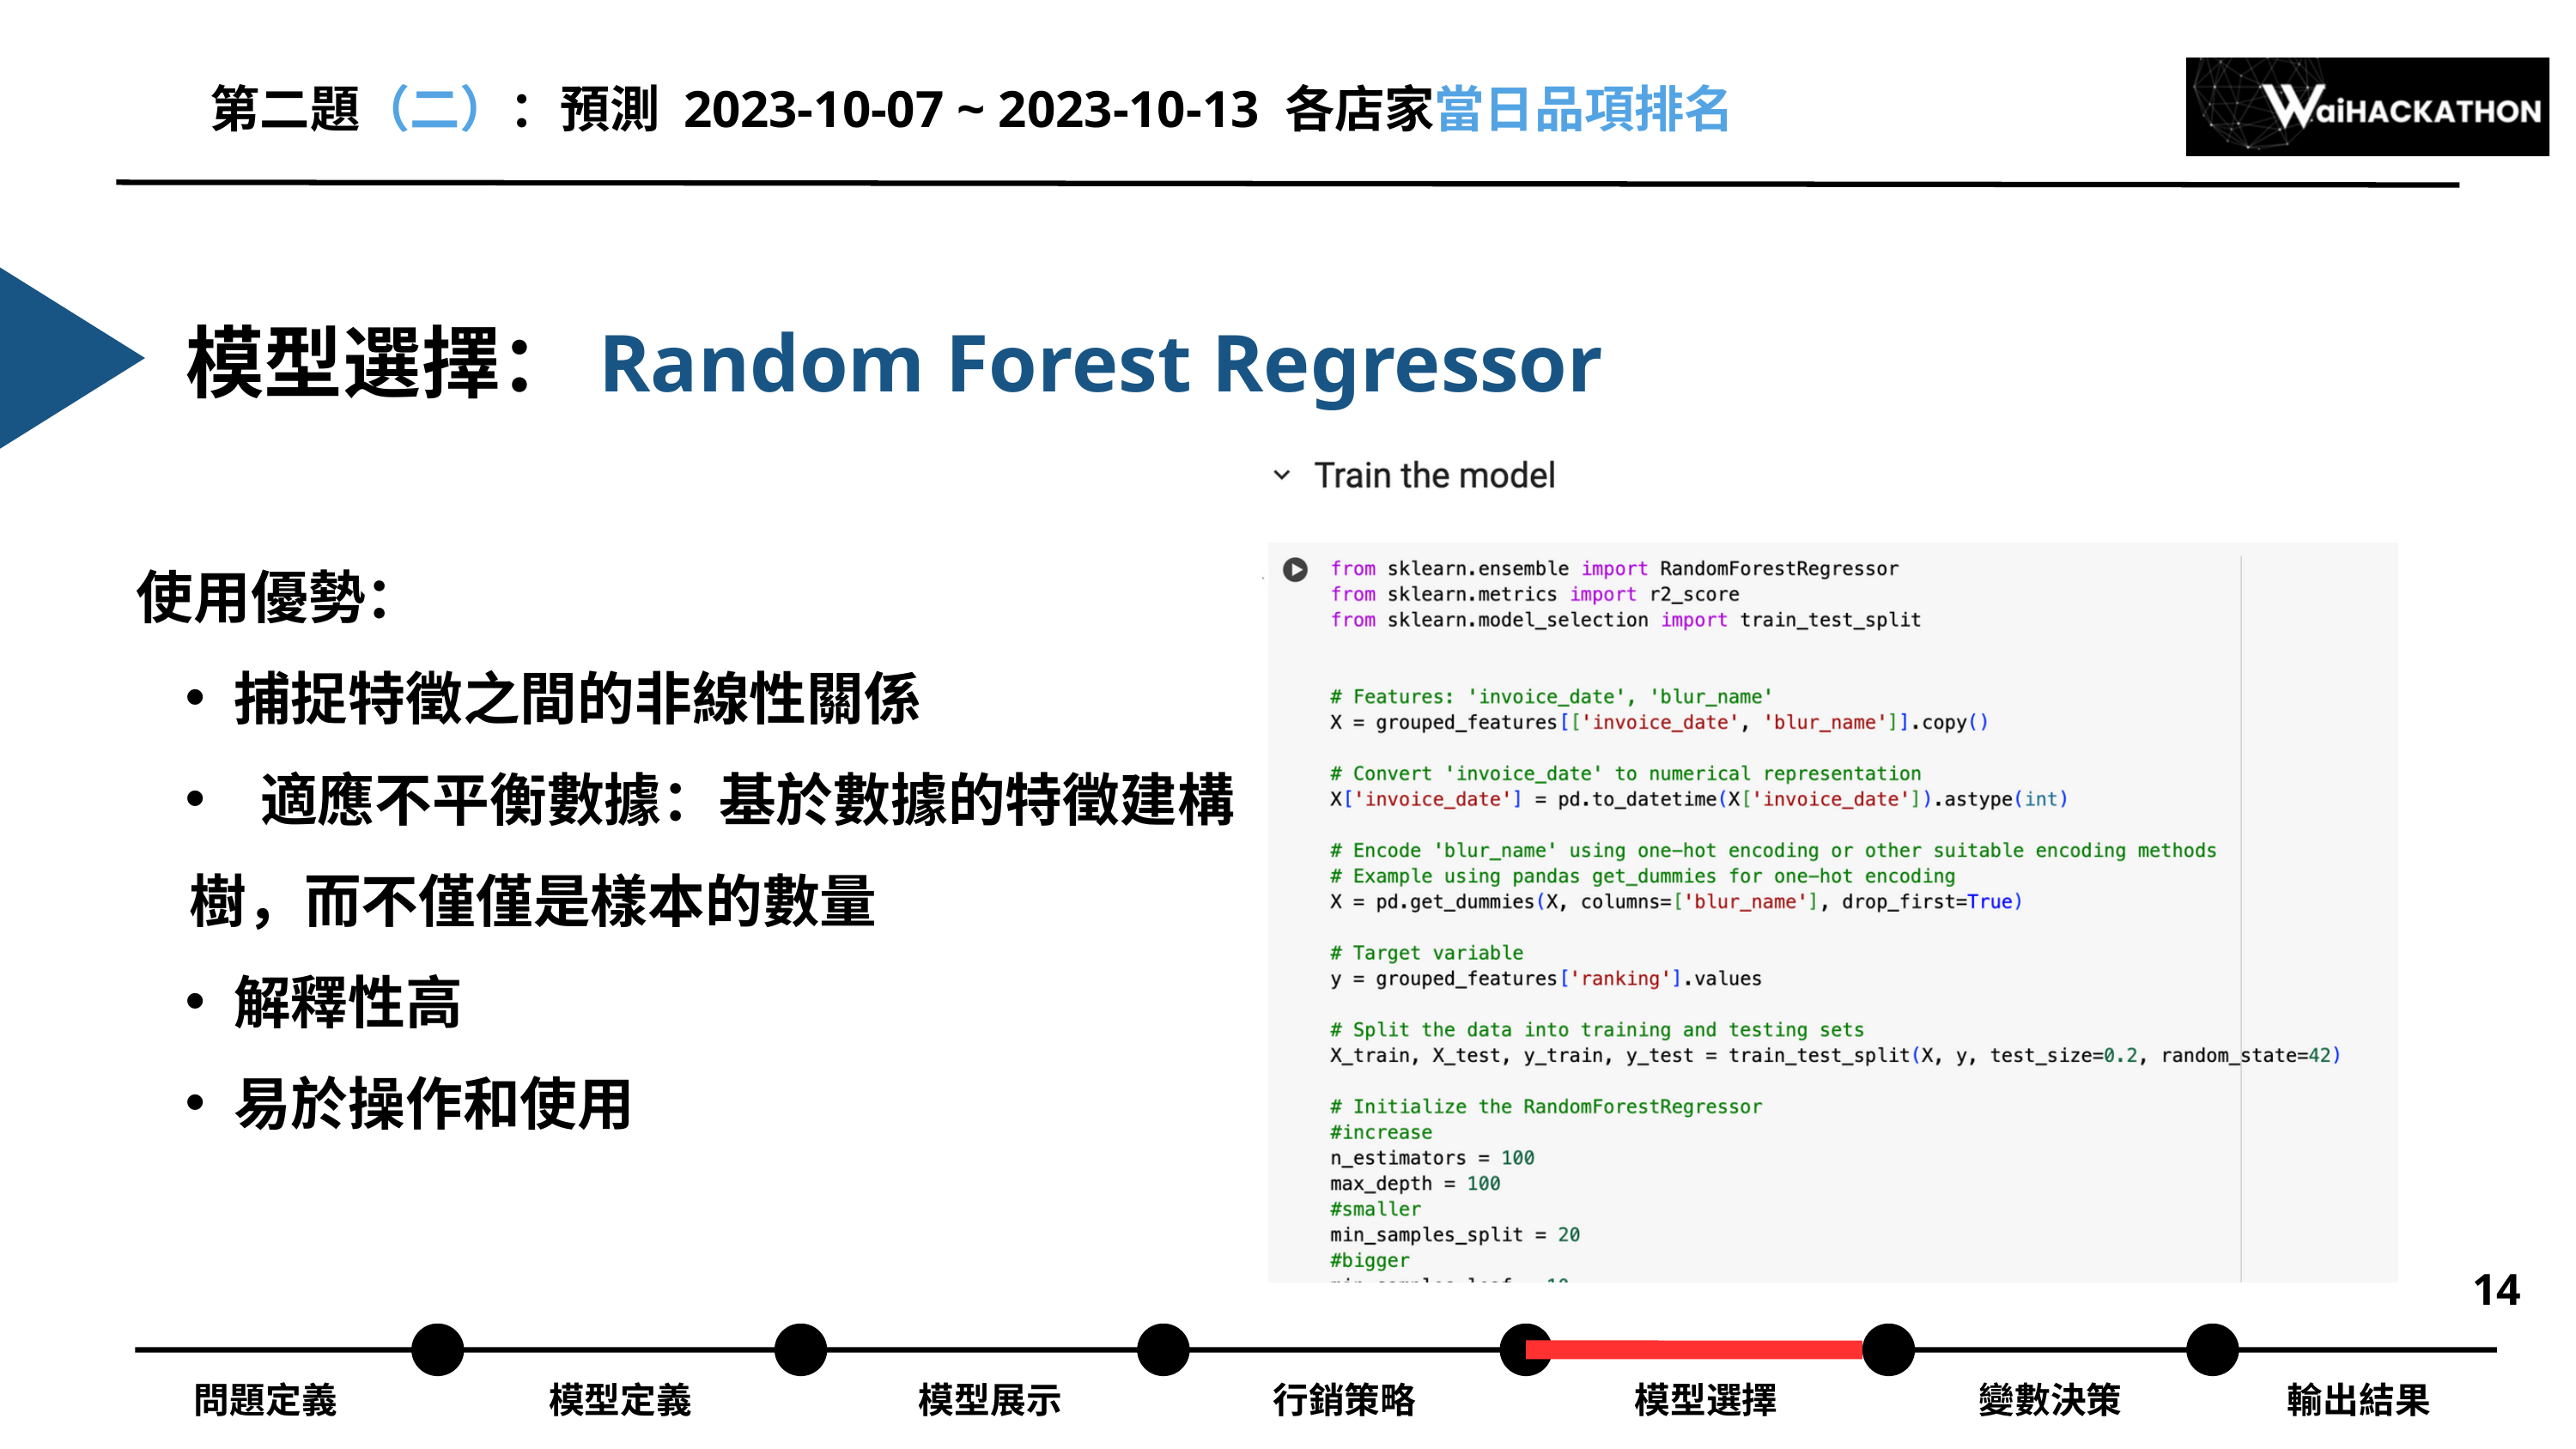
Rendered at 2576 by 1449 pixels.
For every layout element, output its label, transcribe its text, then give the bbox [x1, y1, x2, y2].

text_box 14 [2471, 1252, 2523, 1313]
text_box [1499, 1323, 1553, 1377]
text_box 行銷策略 [1220, 1377, 1469, 1422]
text_box 使用優勢： 捕捉特徵之間的非線性關係 適應不平衡數據：基於數據的特徵建構 樹，而不僅僅是樣本的數量 解釋性高 易於操作和使用 [136, 513, 2284, 1377]
text_box 模型定義 [495, 1370, 745, 1422]
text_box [774, 1323, 828, 1377]
text_box [1262, 446, 2399, 1282]
text_box 第二題（二）：預測 2023-10-07 ~ 2023-10-13 各店家當日品項排名 [210, 67, 2186, 138]
text_box [2186, 58, 2550, 156]
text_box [1136, 1323, 1190, 1377]
text_box 變數決策 [1926, 1377, 2175, 1422]
text_box 模型選擇 [1582, 1377, 1831, 1422]
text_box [2185, 1323, 2239, 1377]
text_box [0, 276, 166, 440]
text_box 模型展示 [866, 1377, 1115, 1422]
text_box 模型選擇：Random Forest Regressor [185, 297, 2051, 408]
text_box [410, 1323, 465, 1377]
text_box 輸出結果 [2239, 1370, 2488, 1422]
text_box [1862, 1323, 1916, 1377]
text_box 問題定義 [141, 1377, 391, 1422]
